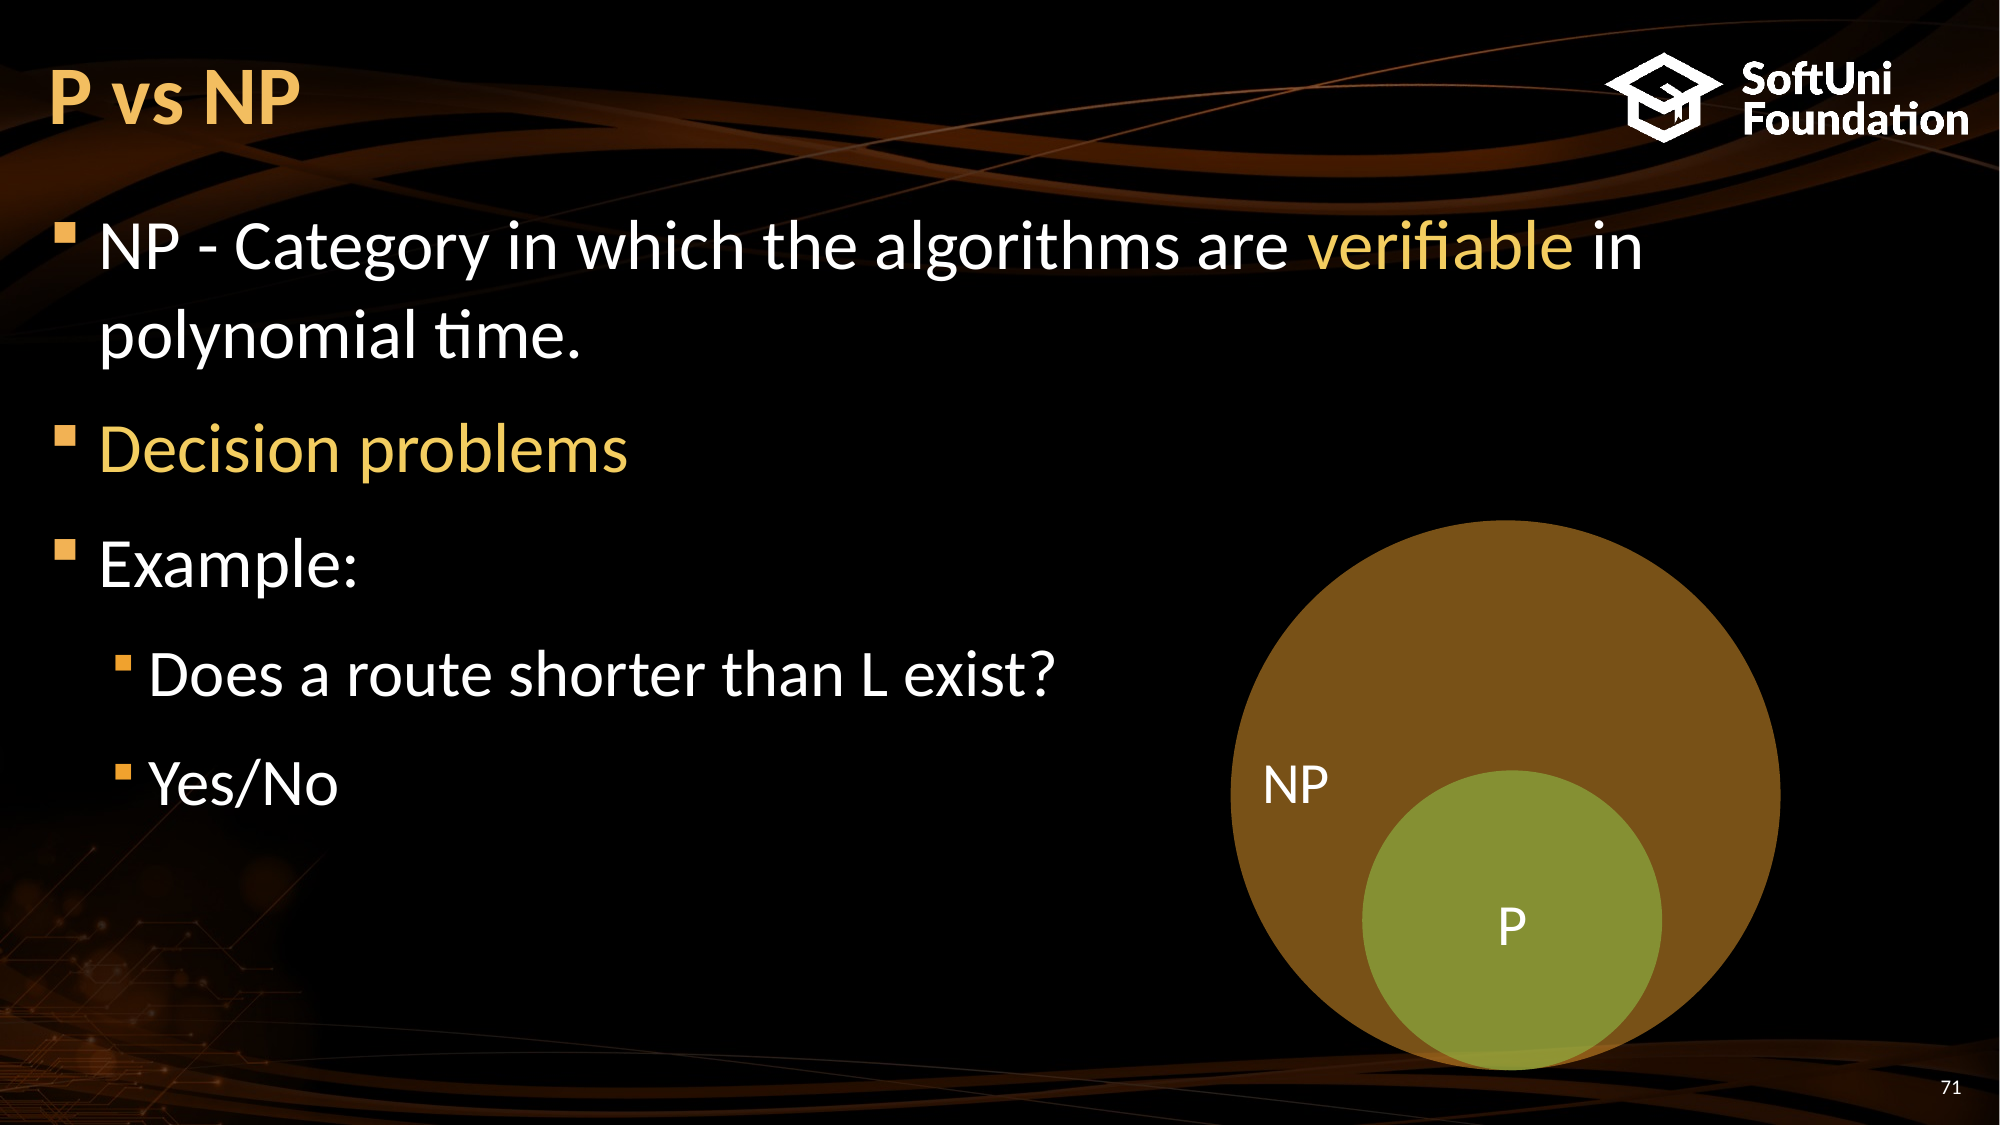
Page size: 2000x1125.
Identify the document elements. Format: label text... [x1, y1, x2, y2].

text_box [1362, 770, 1663, 1071]
text_box P vs NP [30, 6, 1602, 189]
text_box P [1482, 879, 1542, 965]
text_box NP [1247, 737, 1346, 823]
text_box NP - Category in which the algorithms are verifiable in polynomial time. Decision problems Example: Does a route shorter than L exist? Yes/No [31, 188, 1968, 1103]
picture [0, 0, 2000, 1125]
